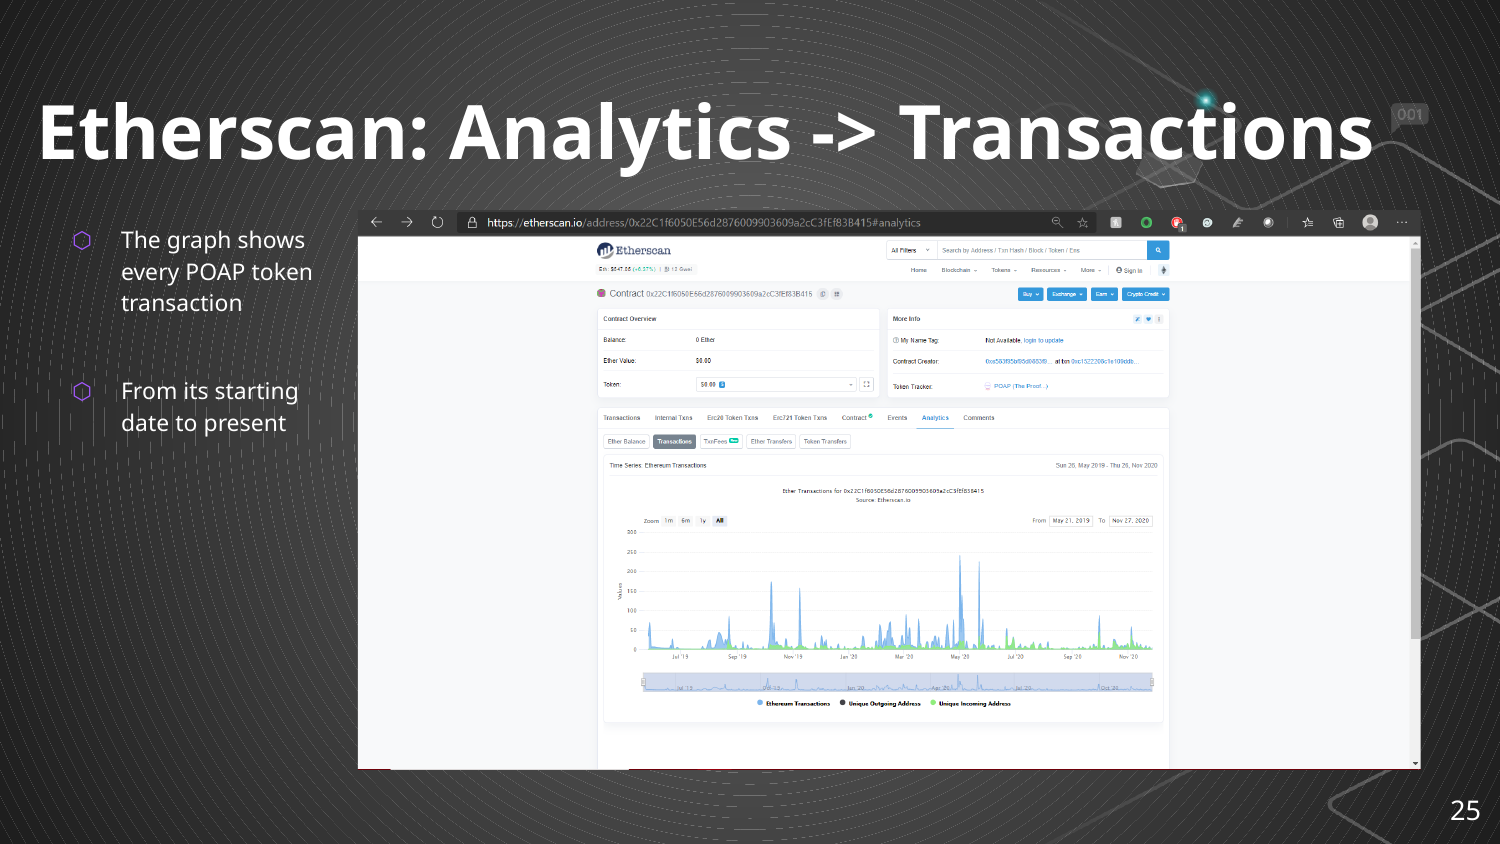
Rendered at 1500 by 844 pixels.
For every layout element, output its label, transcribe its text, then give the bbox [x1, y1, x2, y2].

list The graph shows every POAP token transaction From its starting date to present [46, 221, 333, 501]
slide_number 25 [1391, 779, 1482, 844]
picture [0, 0, 1500, 844]
title Etherscan: Analytics -> Transactions [36, 33, 1482, 175]
